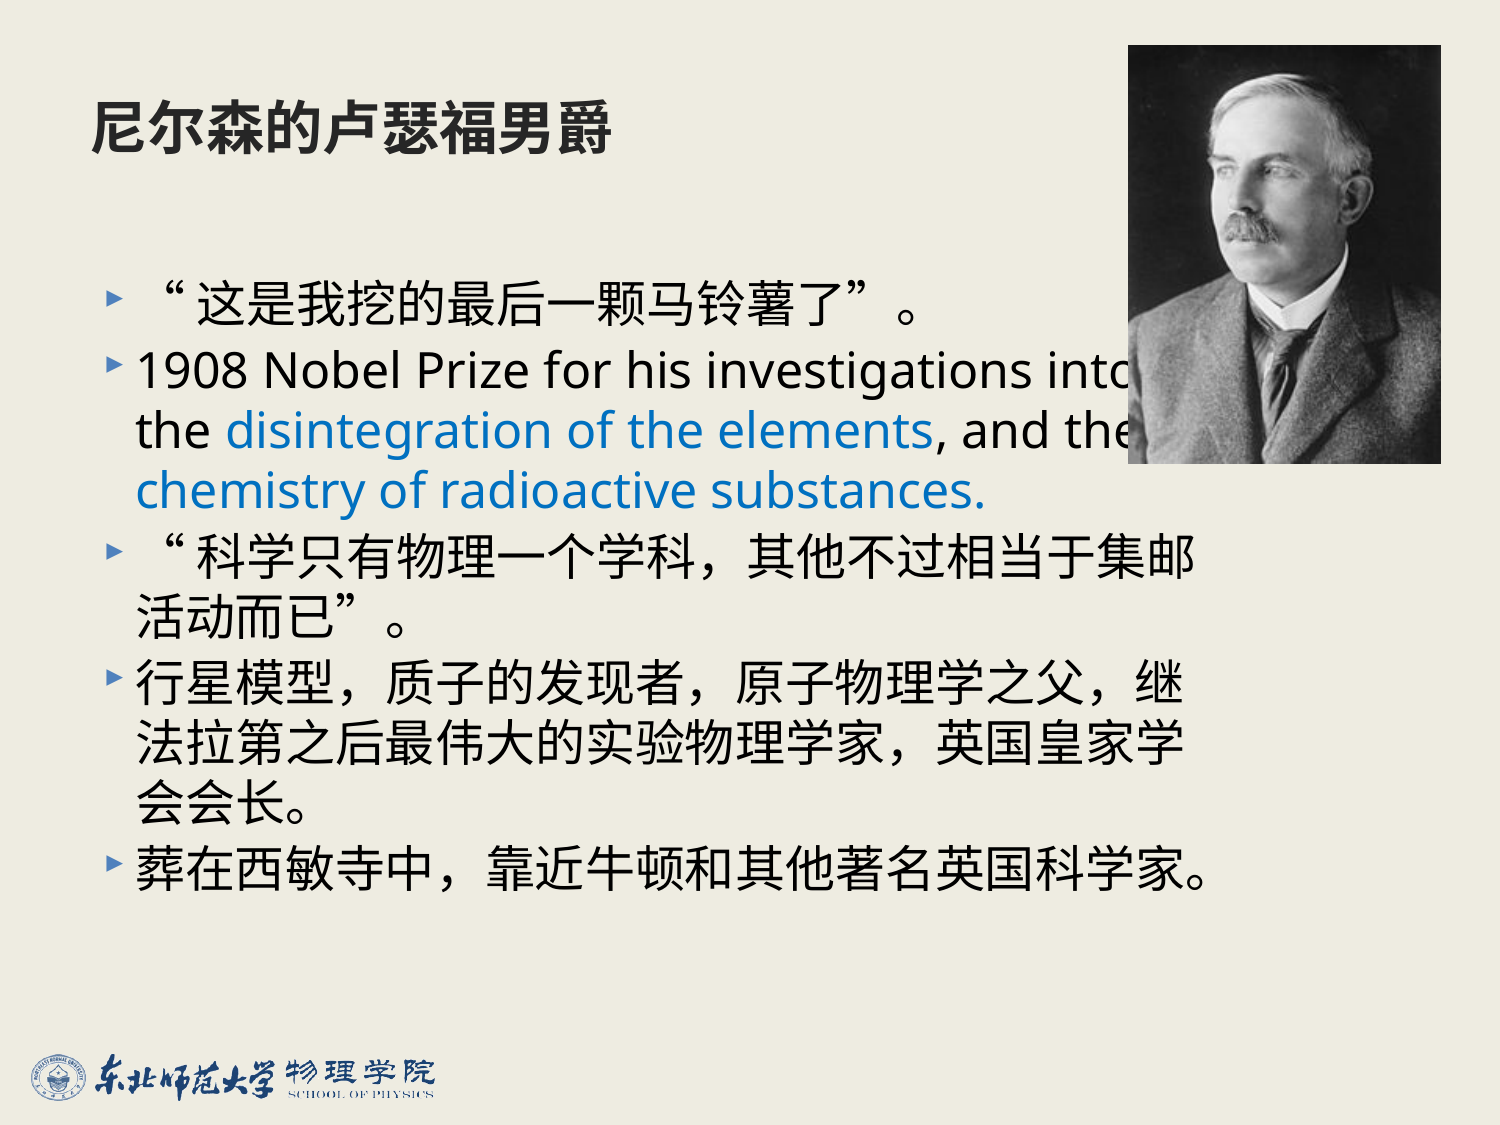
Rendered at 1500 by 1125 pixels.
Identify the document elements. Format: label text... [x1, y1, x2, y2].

picture [20, 1054, 440, 1101]
list “这是我挖的最后一颗马铃薯了”。 1908 Nobel Prize for his investigations into the disintegration of the elements, and the chemistry of radioactive substances. “科学只有物理一个学科，其他不过相当于集邮活动而已”。 行星模型，质子的发现者，原子物理学之父，继法拉第之后最伟大的实验物理学家，英国皇家学会会长。 葬在西敏寺中，靠近牛顿和其他著名英国科学家。 [75, 265, 1235, 1008]
title 尼尔森的卢瑟福男爵 [75, 45, 1127, 209]
picture [1127, 44, 1441, 465]
